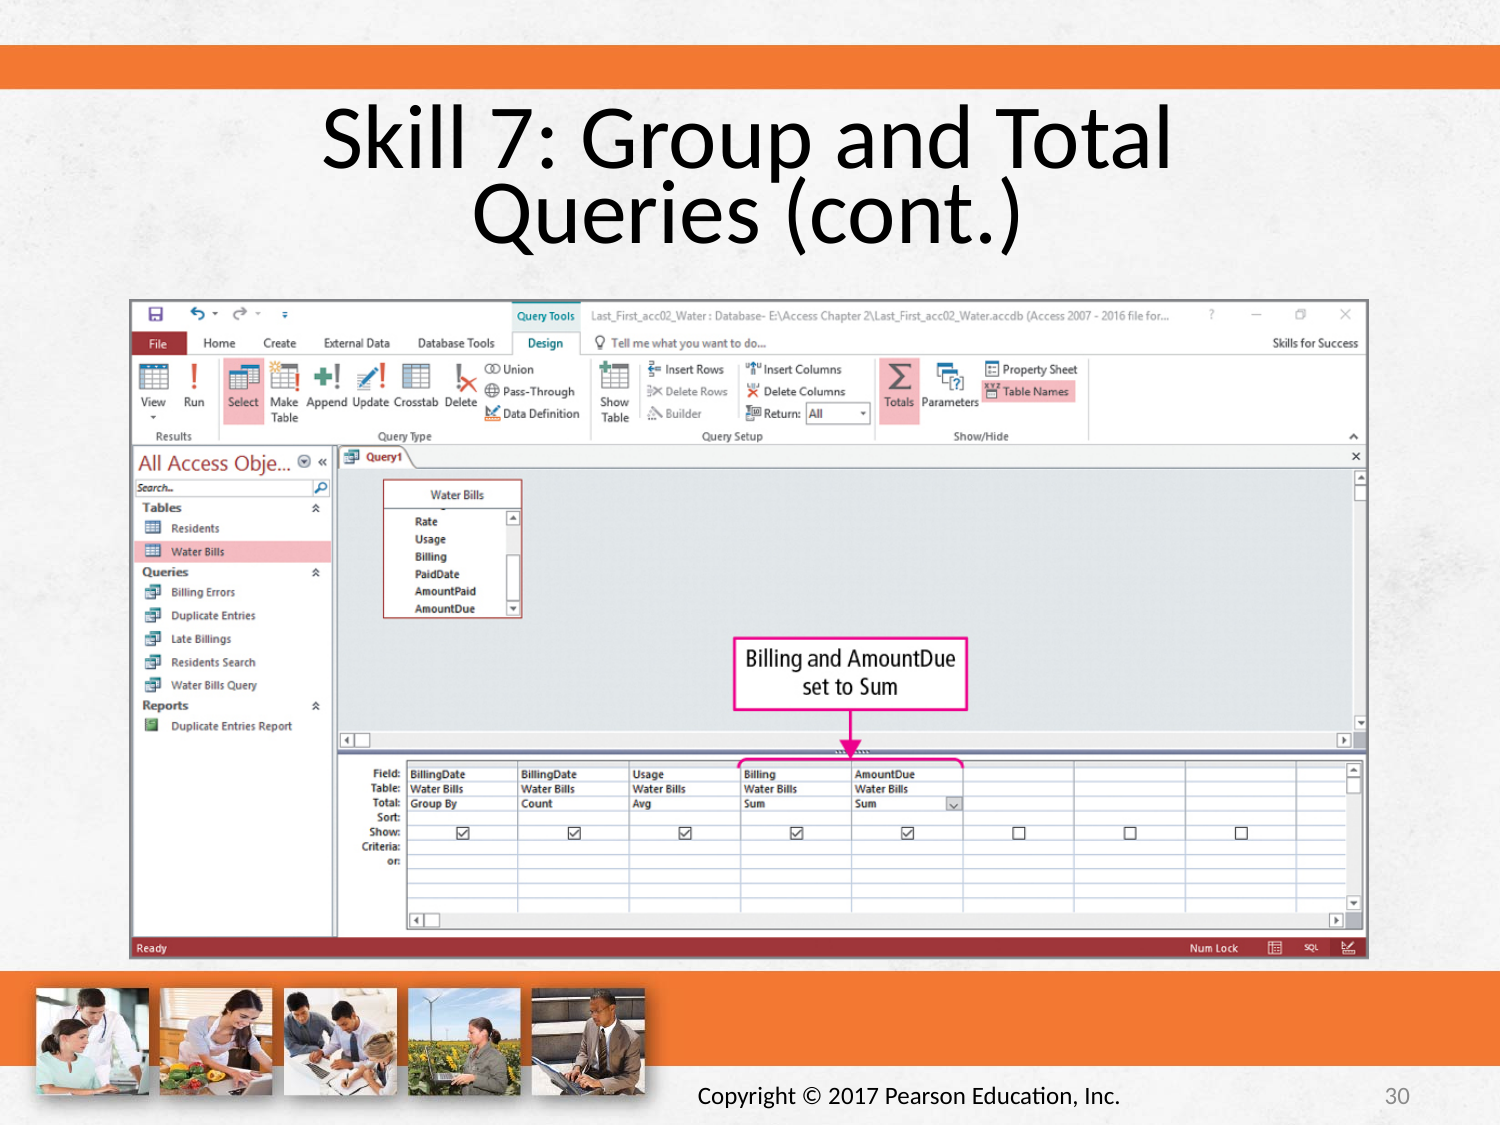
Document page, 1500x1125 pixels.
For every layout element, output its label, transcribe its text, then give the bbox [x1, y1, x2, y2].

slide_number 30 [1074, 1065, 1425, 1125]
title Skill 7: Group and Total Queries (cont.) [99, 93, 1398, 280]
picture [0, 0, 1500, 1125]
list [128, 299, 1369, 961]
footer Copyright © 2017 Pearson Education, Inc. [650, 1064, 1175, 1125]
